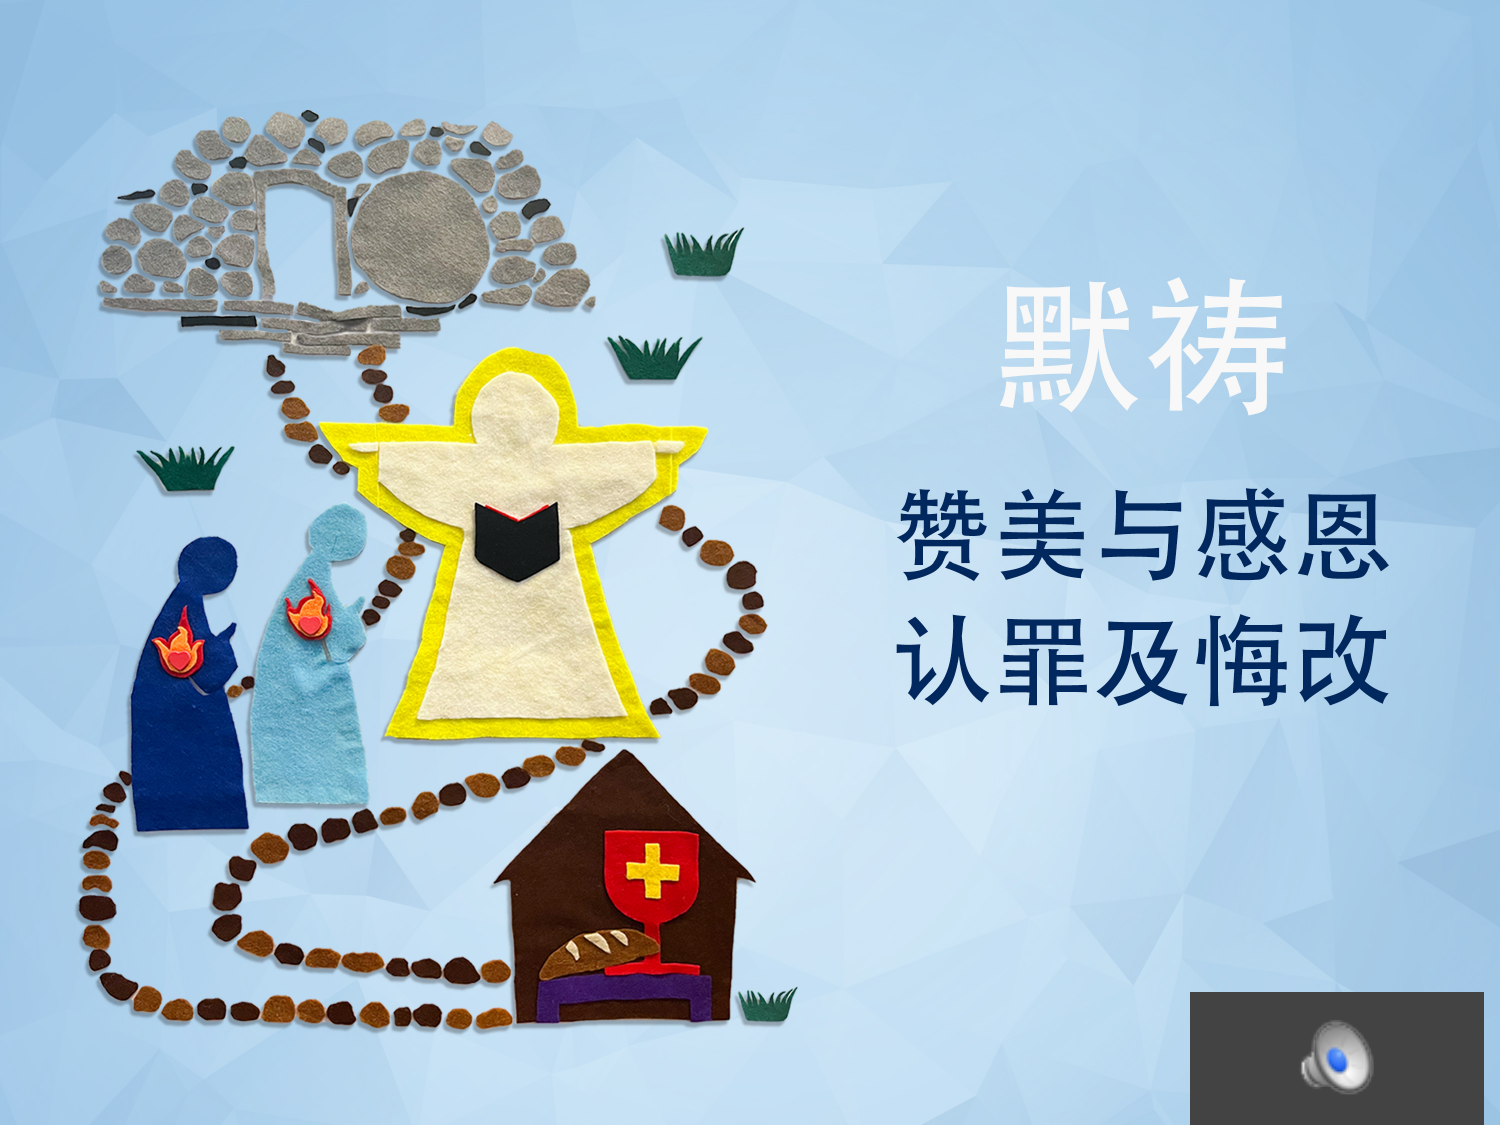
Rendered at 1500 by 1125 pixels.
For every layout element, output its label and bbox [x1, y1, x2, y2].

text_box [1189, 991, 1485, 1125]
picture [0, 0, 1500, 1125]
